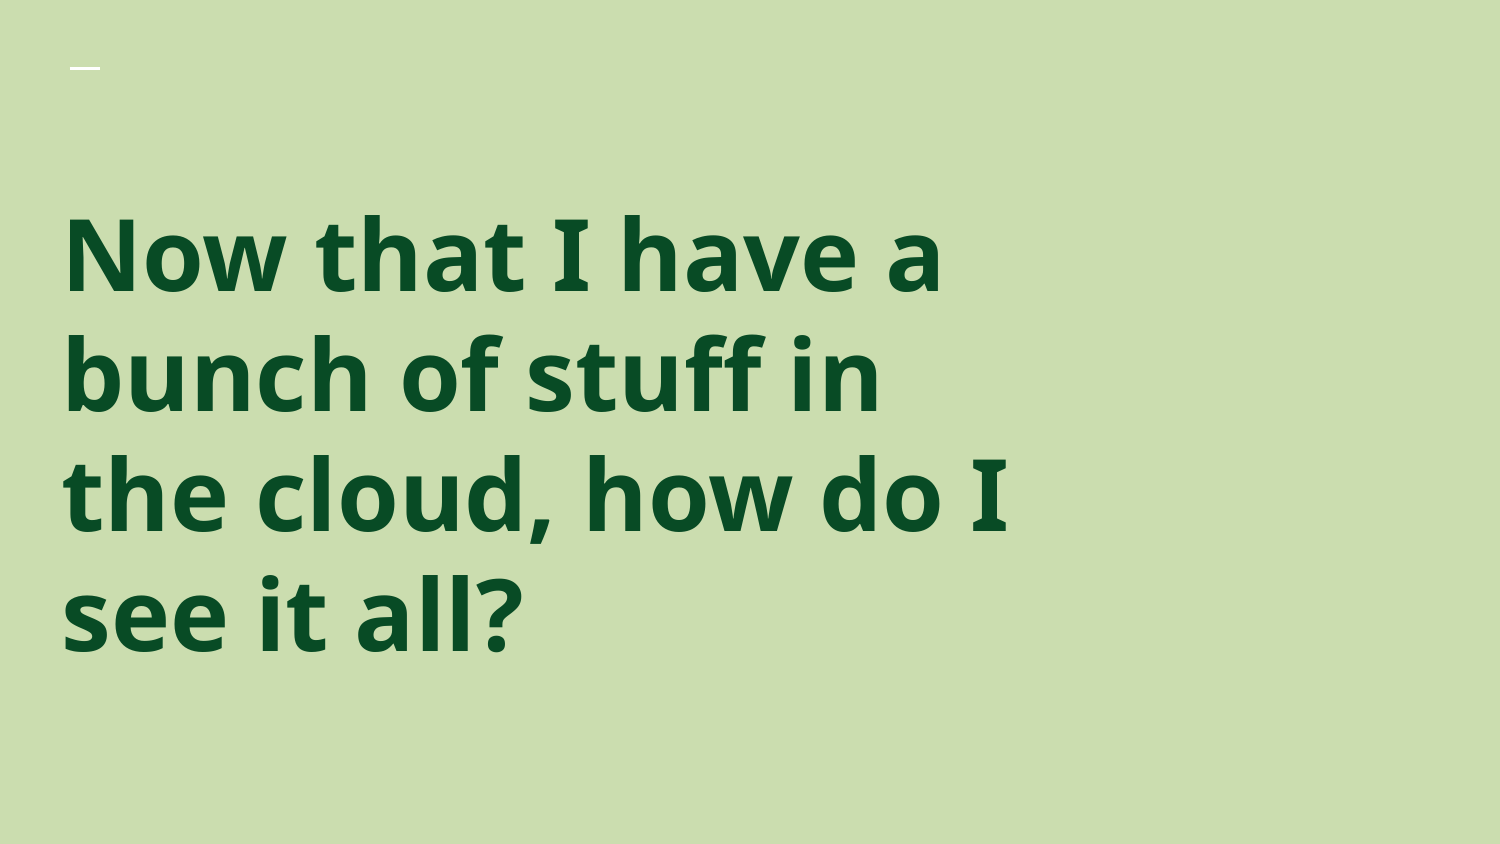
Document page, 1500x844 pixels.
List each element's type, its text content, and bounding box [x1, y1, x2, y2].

title Now that I have a bunch of stuff in the cloud, how do I see it all? [46, 116, 1071, 746]
